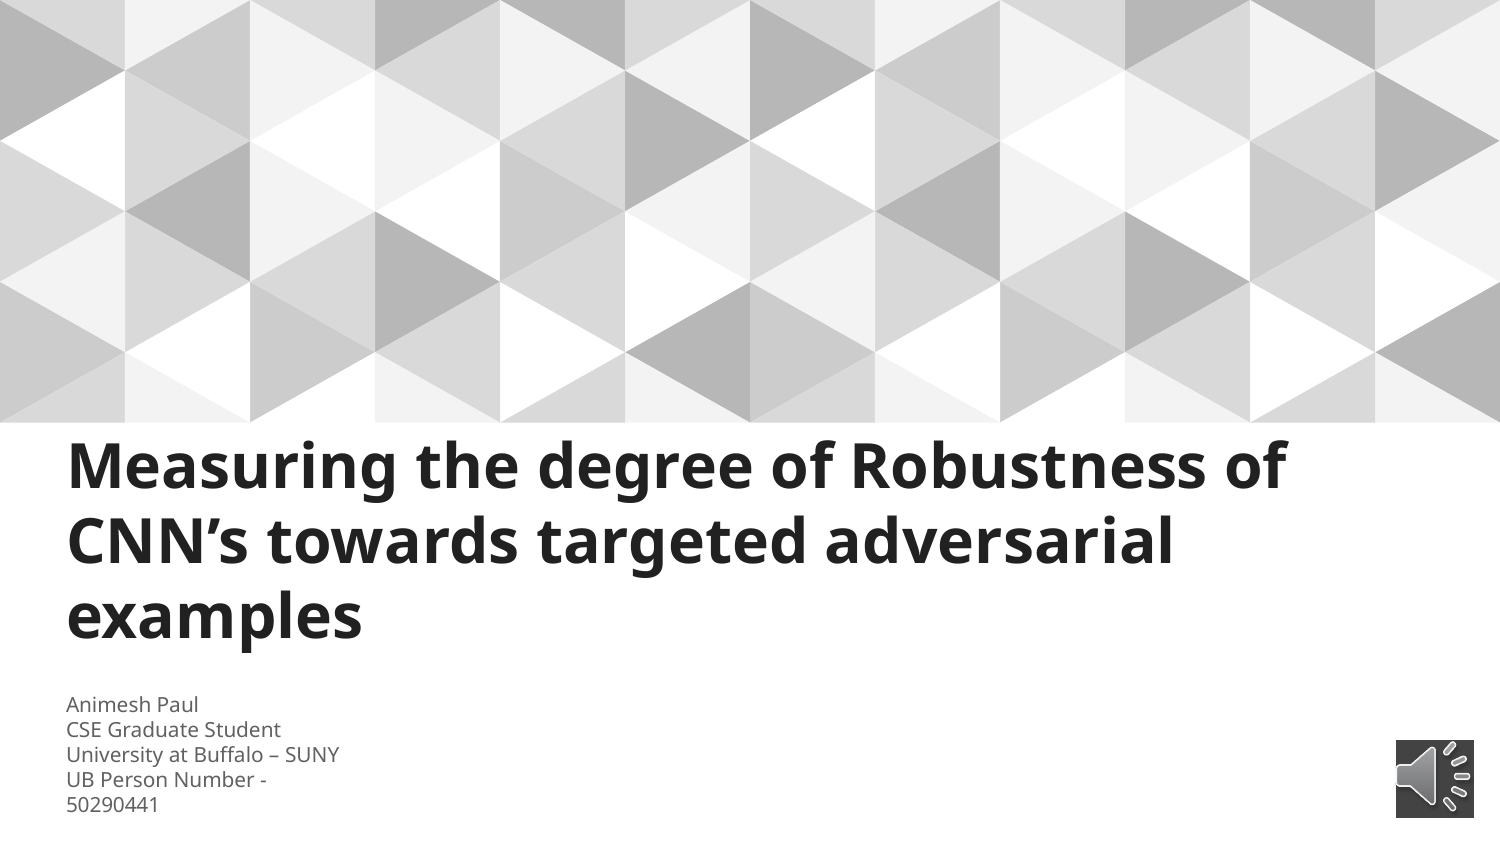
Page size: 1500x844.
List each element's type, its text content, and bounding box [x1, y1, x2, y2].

picture [1394, 738, 1476, 819]
subtitle Animesh Paul CSE Graduate Student University at Buffalo – SUNY UB Person Number - 50290441 [51, 676, 370, 805]
title Measuring the degree of Robustness of CNN’s towards targeted adversarial examples [51, 458, 1449, 667]
